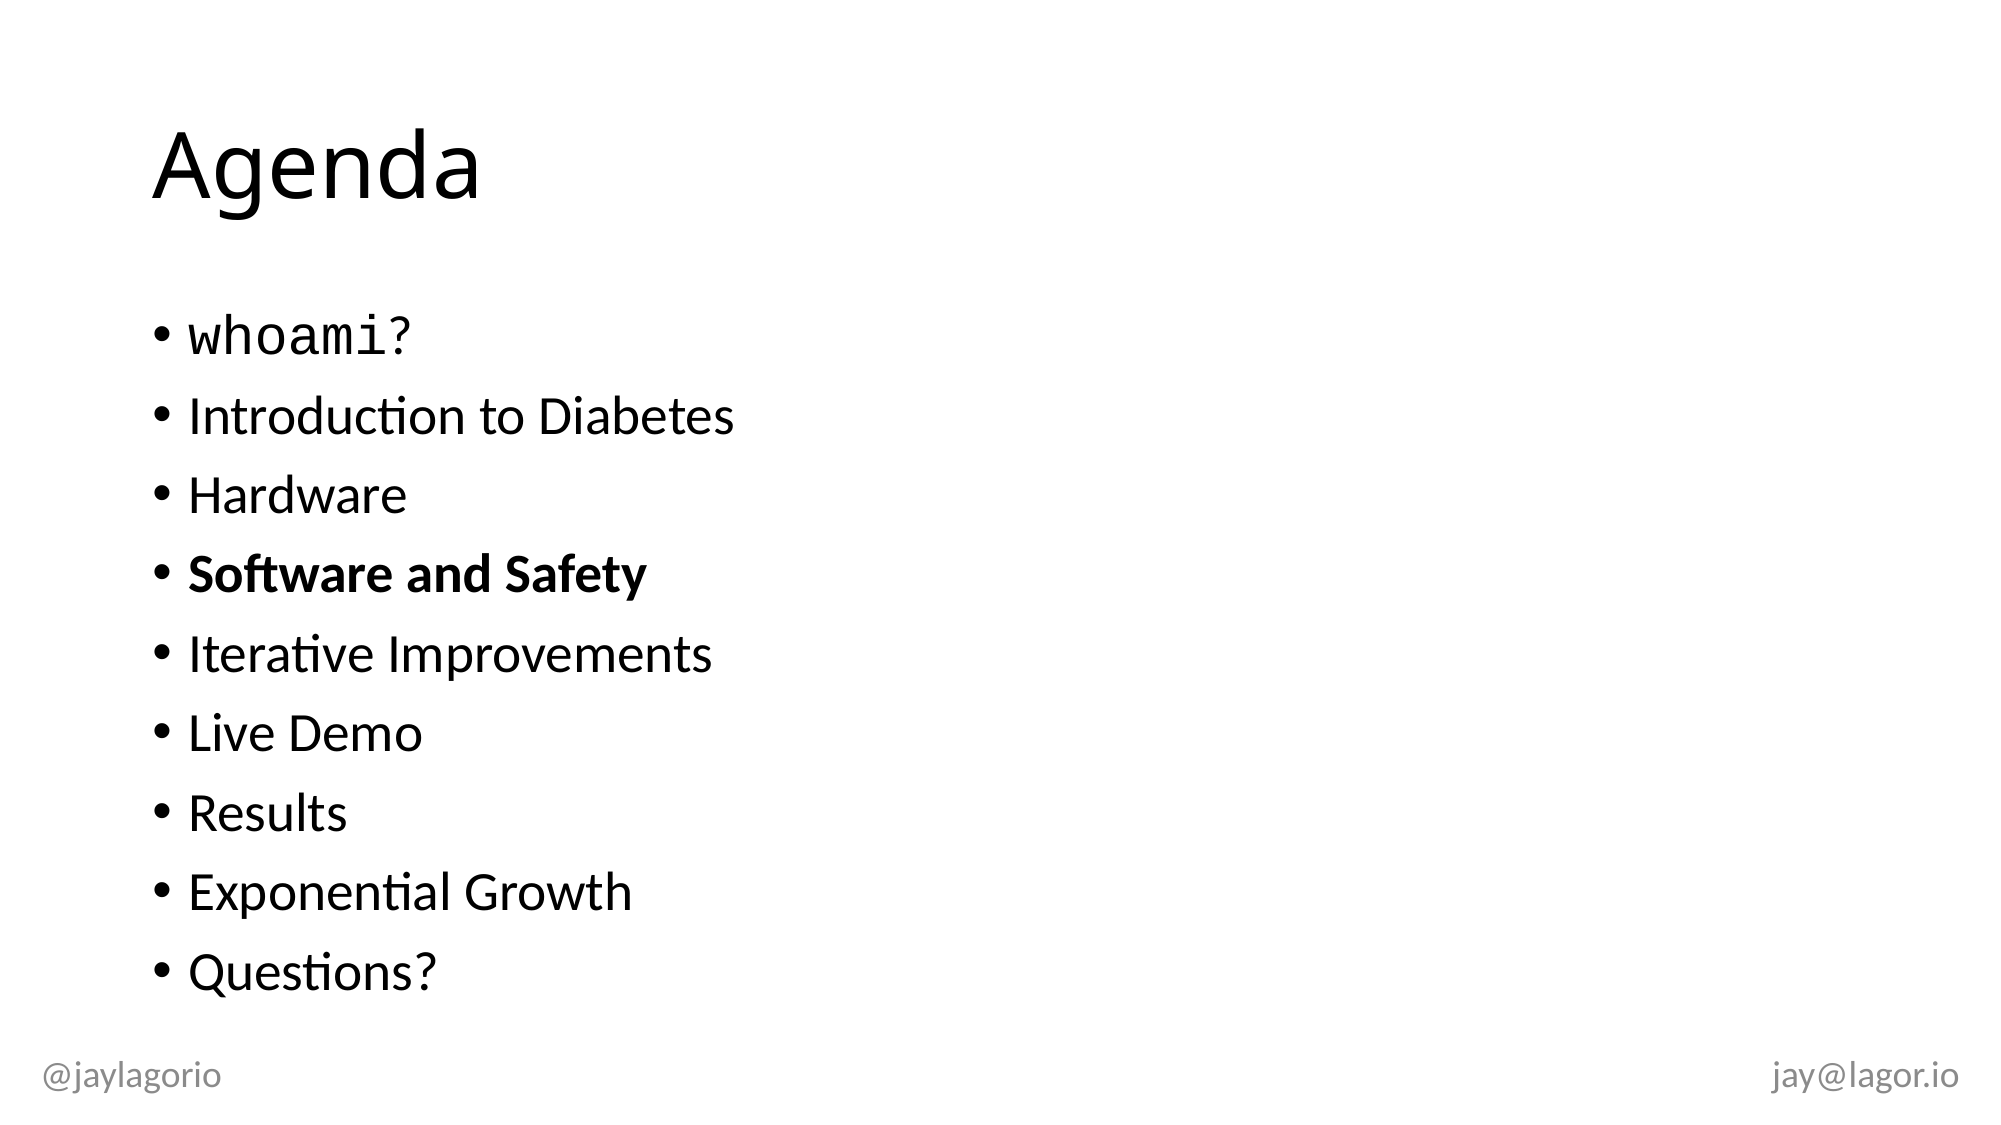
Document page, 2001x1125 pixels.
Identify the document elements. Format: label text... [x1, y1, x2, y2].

list whoami? Introduction to Diabetes Hardware Software and Safety Iterative Improvements Live Demo Results Exponential Growth Questions? [137, 299, 1863, 1014]
title Agenda [137, 59, 1863, 278]
